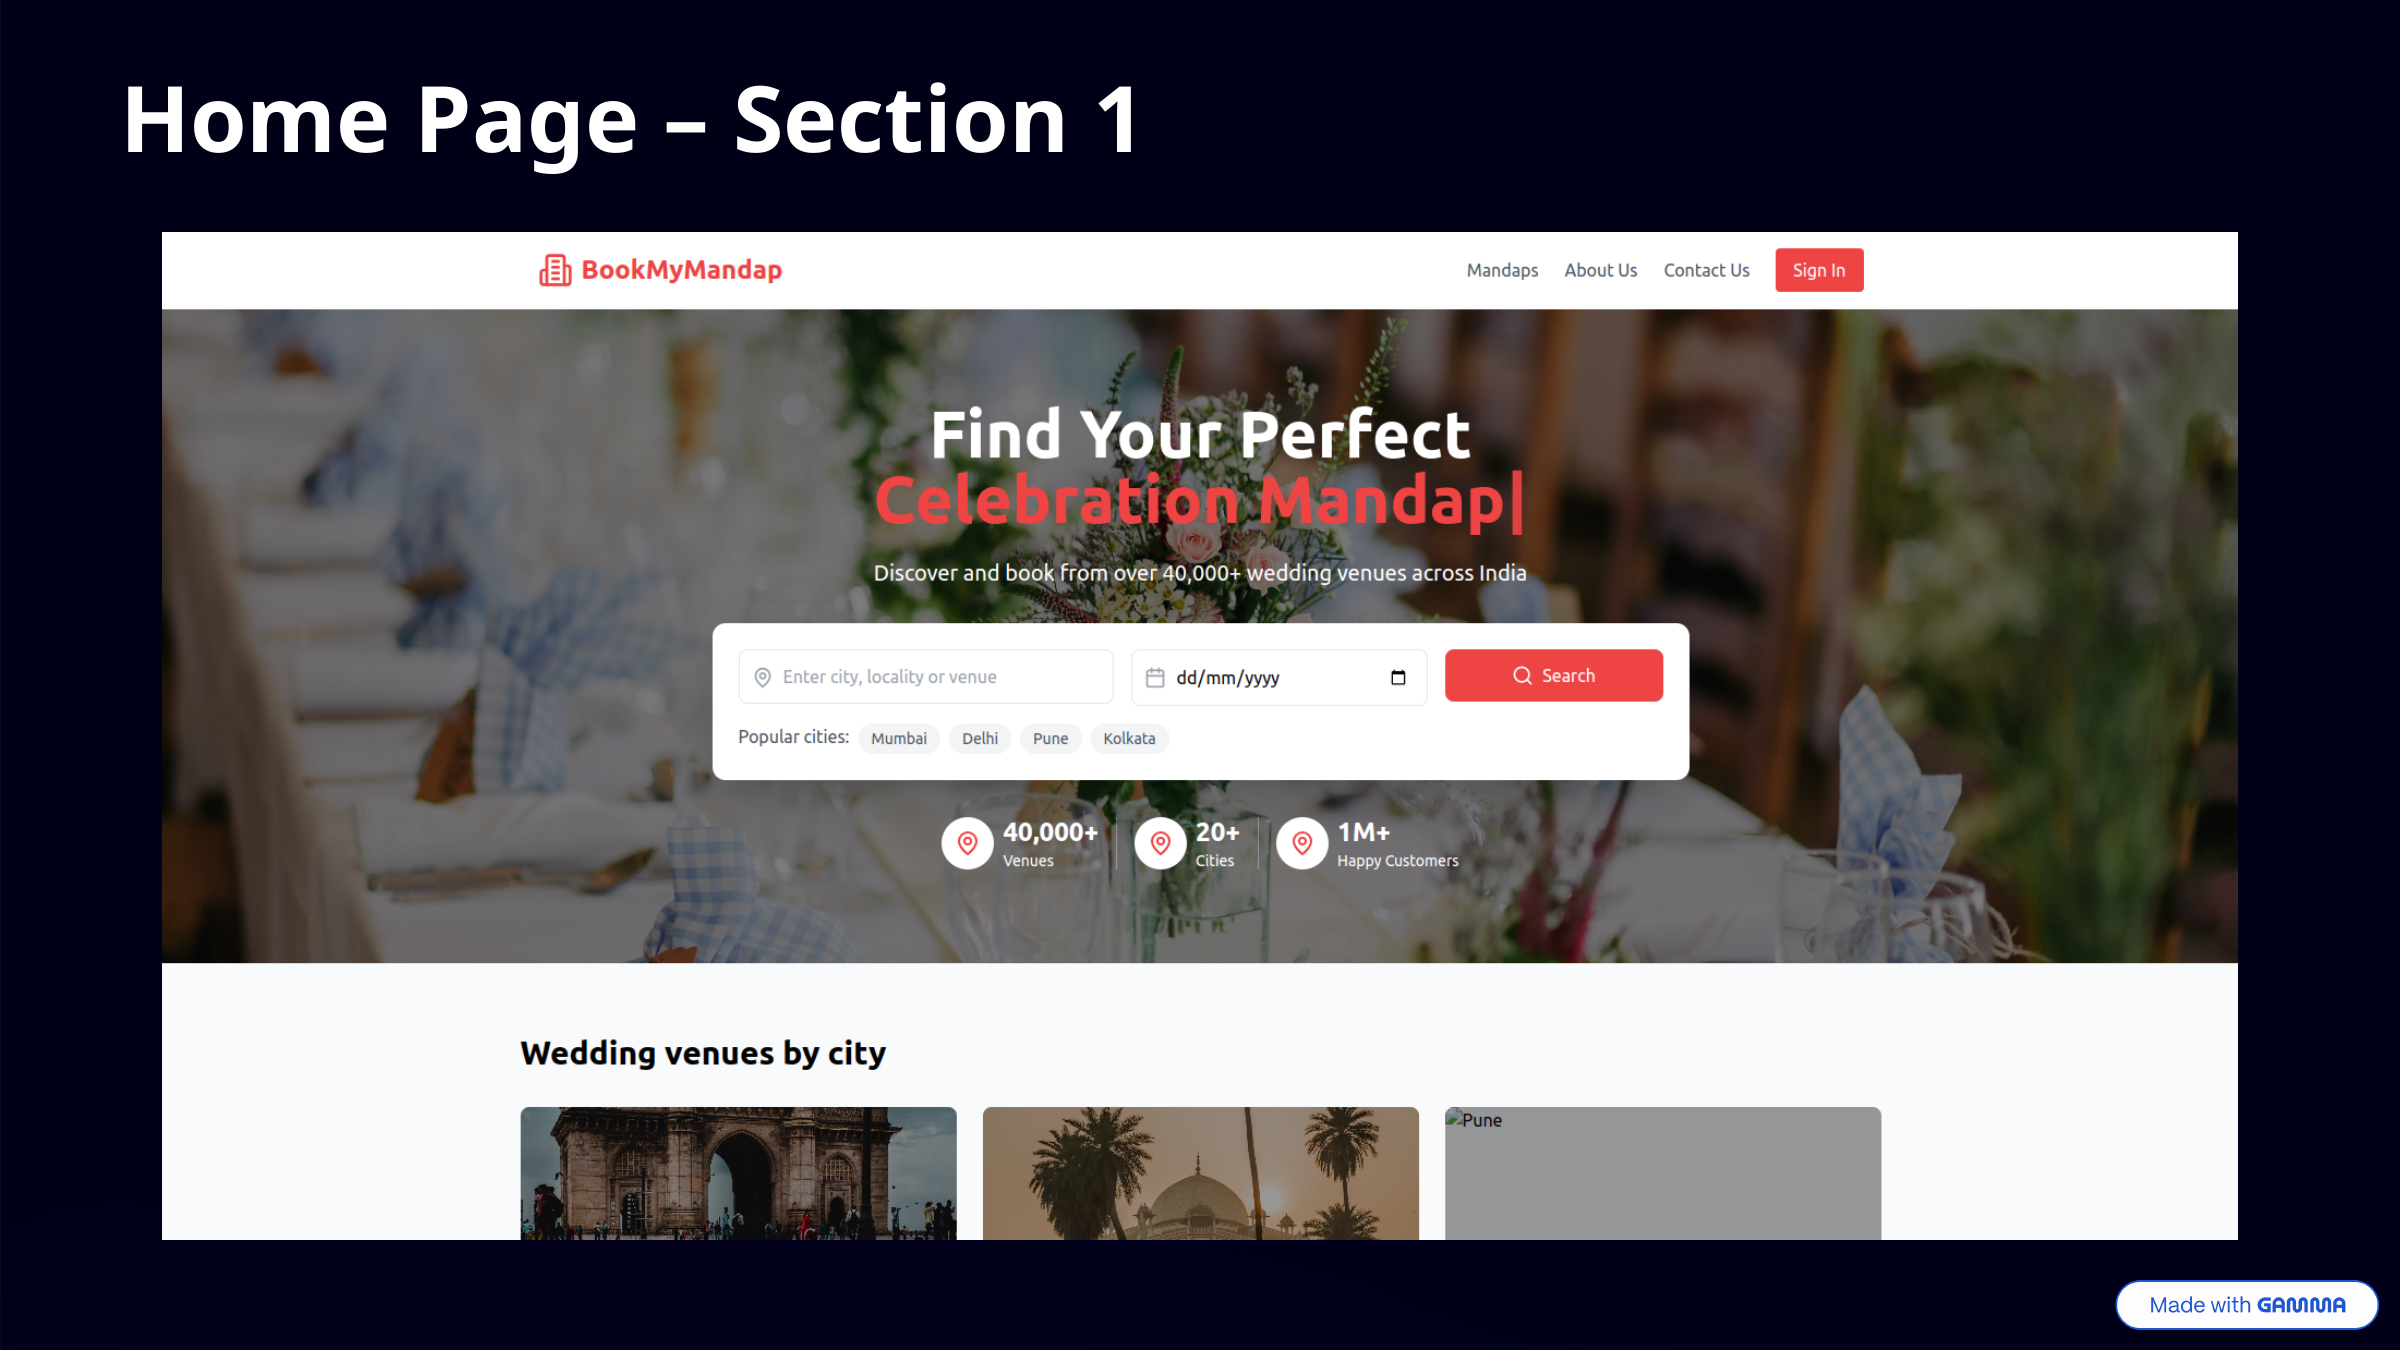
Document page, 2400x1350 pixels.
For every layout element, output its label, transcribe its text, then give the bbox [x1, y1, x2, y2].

picture [2106, 1271, 2389, 1339]
text_box Home Page – Section 1 [120, 53, 2274, 178]
picture [162, 232, 2238, 1241]
